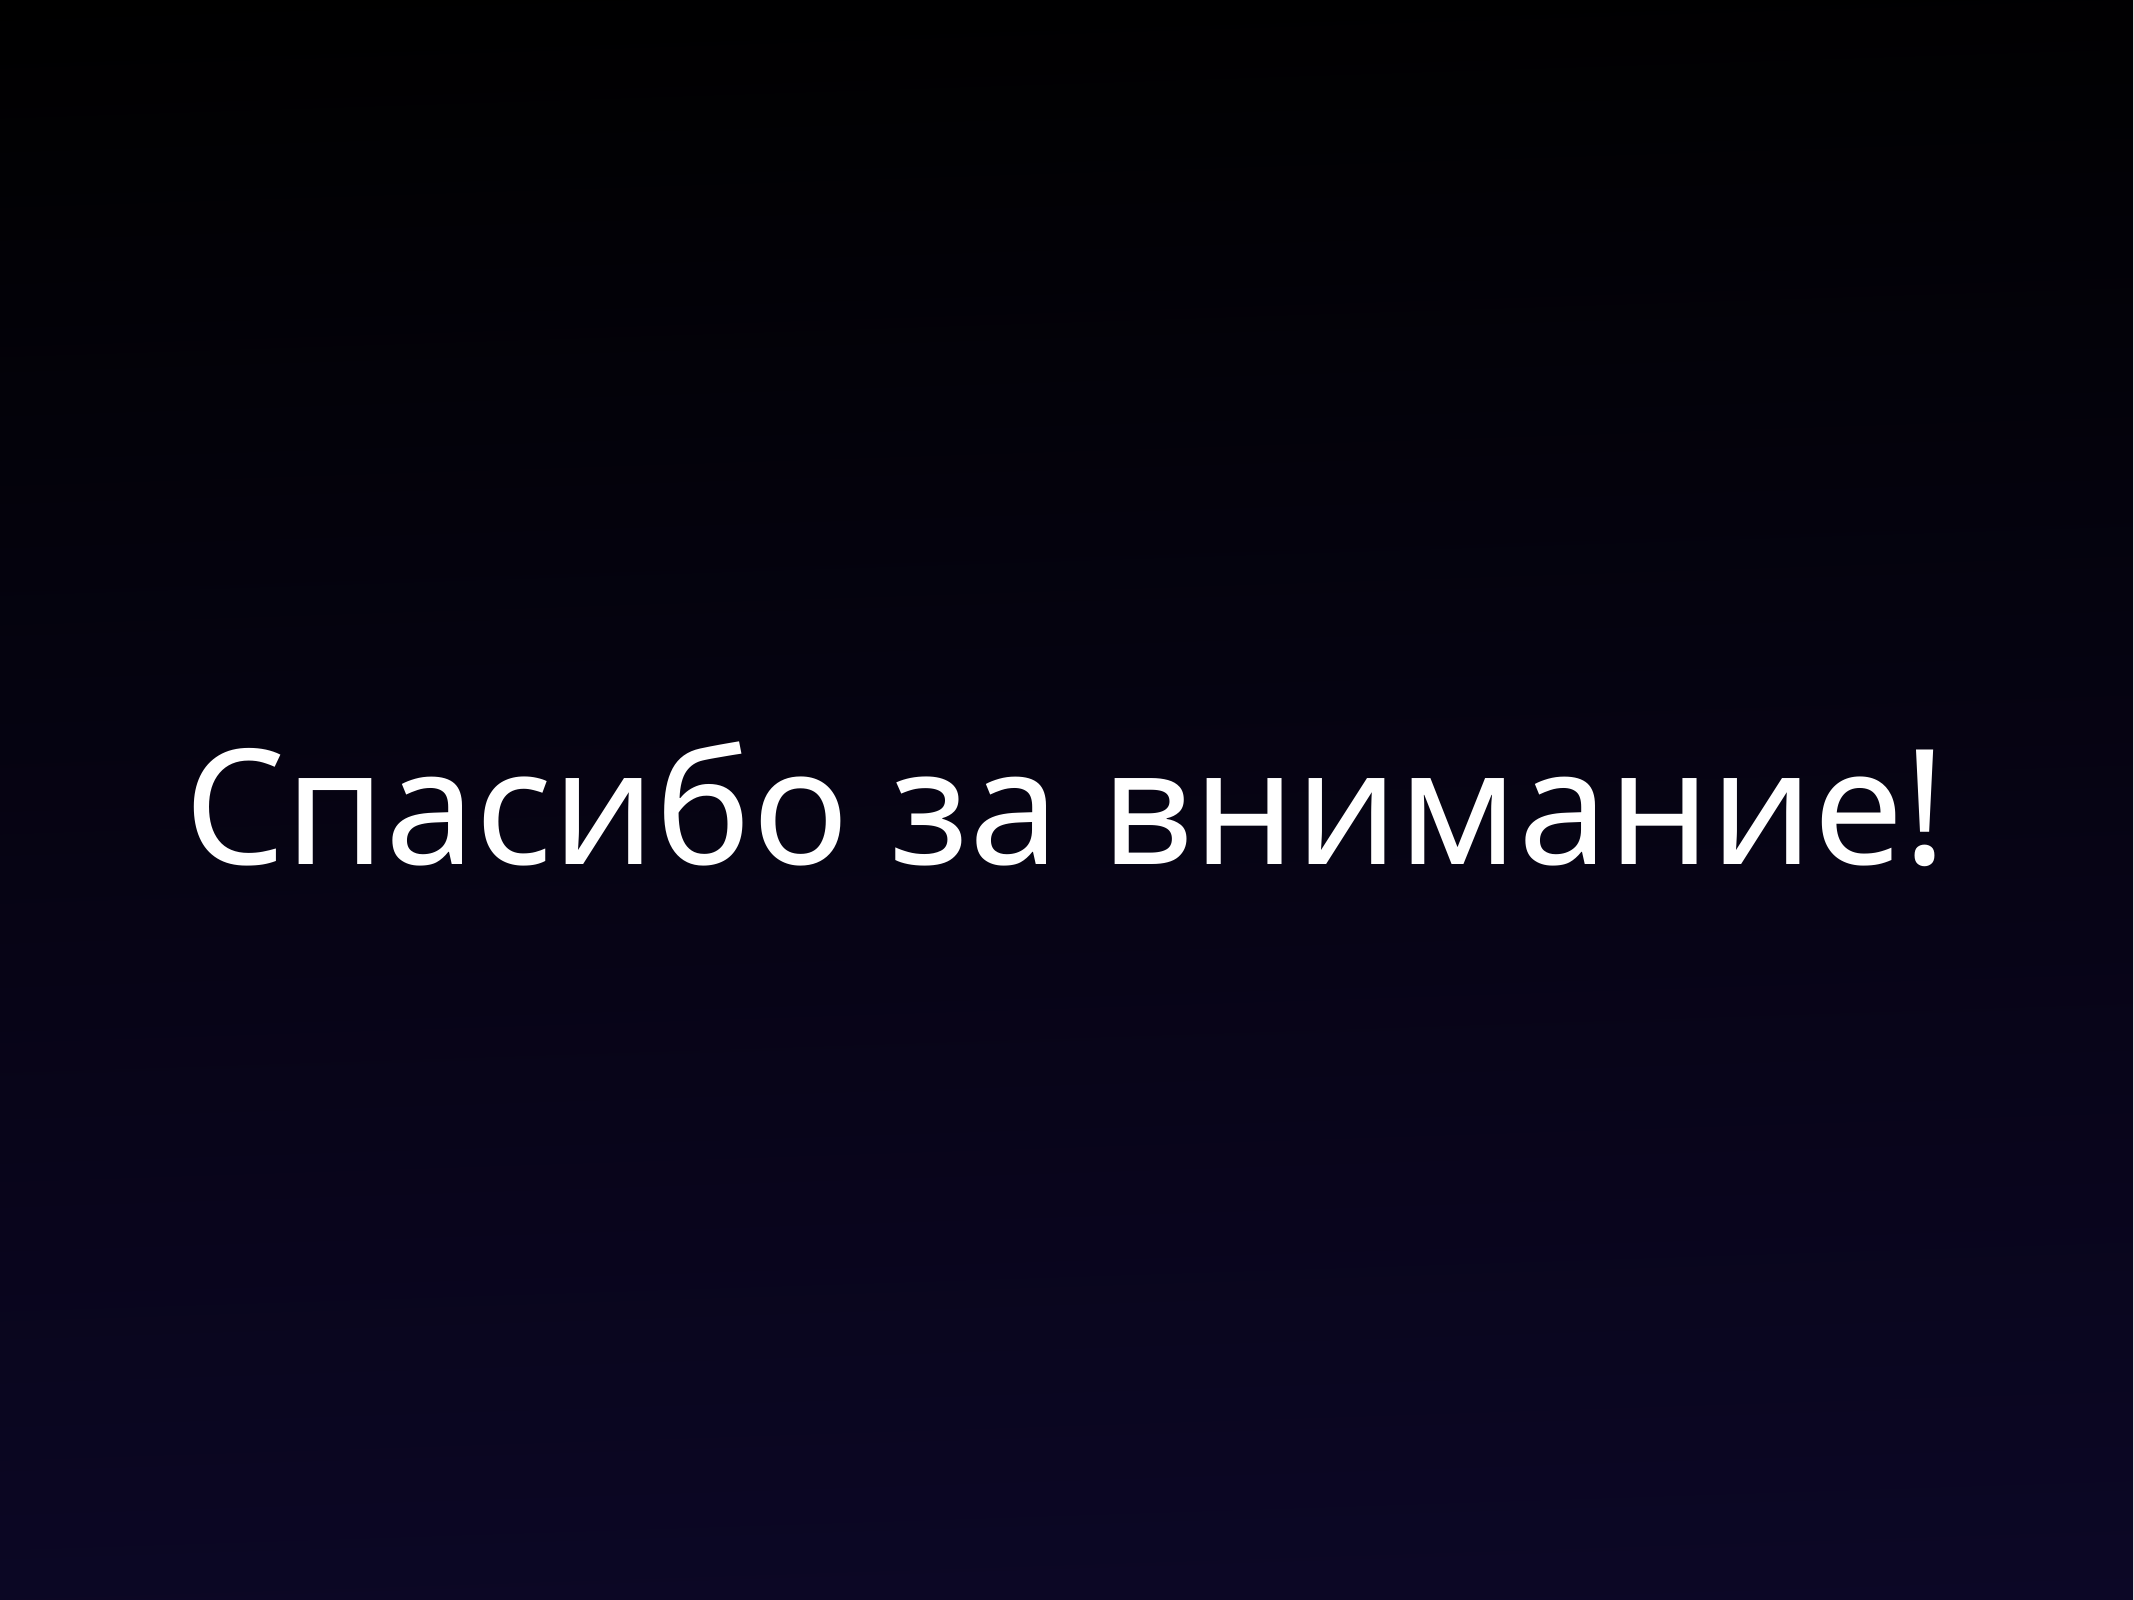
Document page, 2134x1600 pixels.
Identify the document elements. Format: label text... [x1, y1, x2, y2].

title Спасибо за внимание! [168, 529, 1965, 1071]
